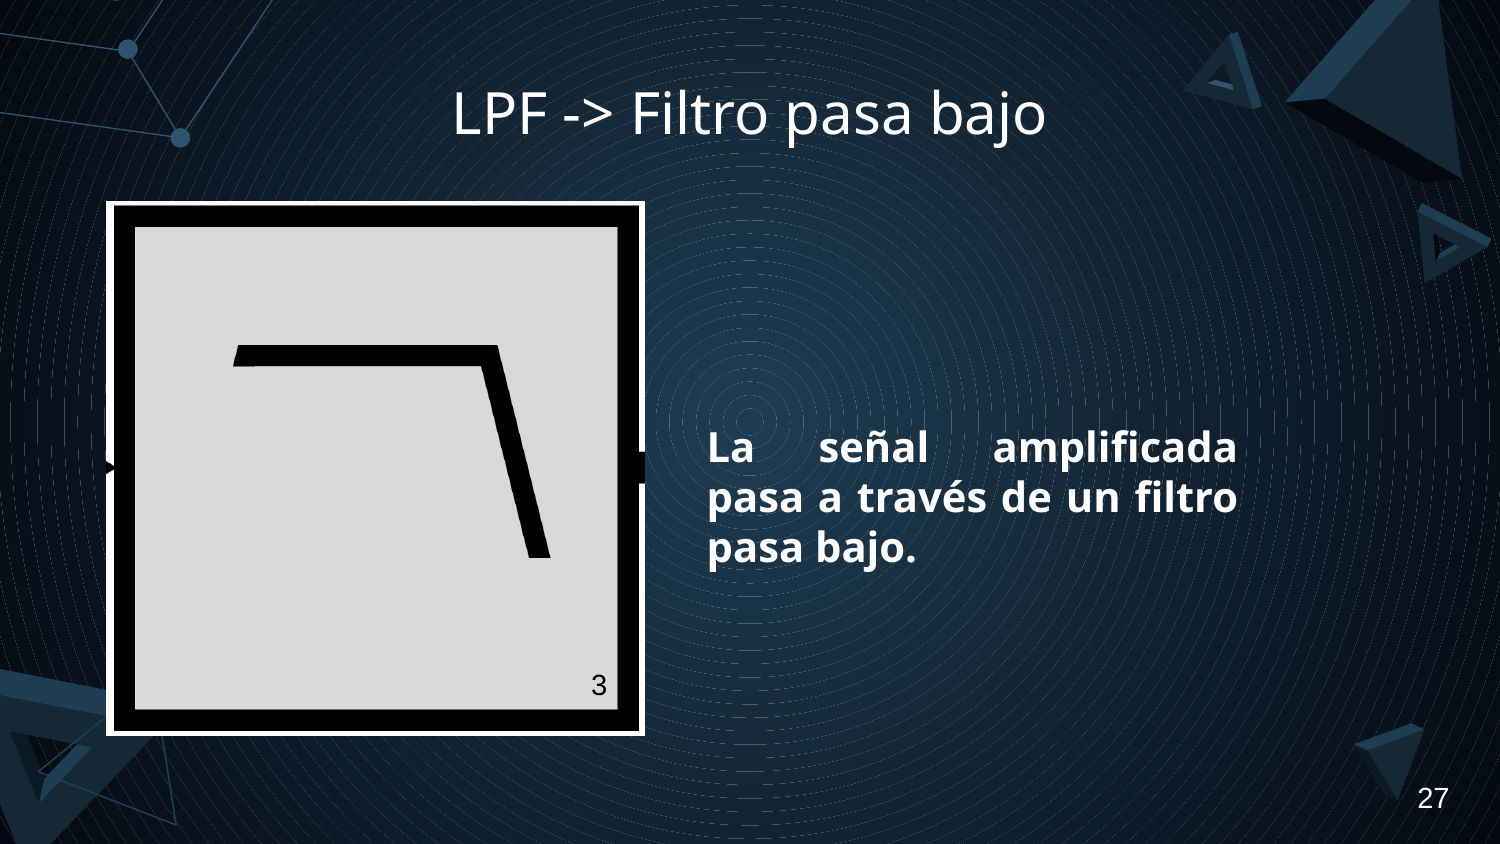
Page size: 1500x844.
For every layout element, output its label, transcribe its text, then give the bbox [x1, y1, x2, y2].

slide_number ‹#› [1402, 764, 1493, 830]
title LPF -> Filtro pasa bajo [116, 86, 1383, 135]
picture [105, 201, 645, 736]
text_box La señal amplificada pasa a través de un filtro pasa bajo. [691, 405, 1254, 533]
